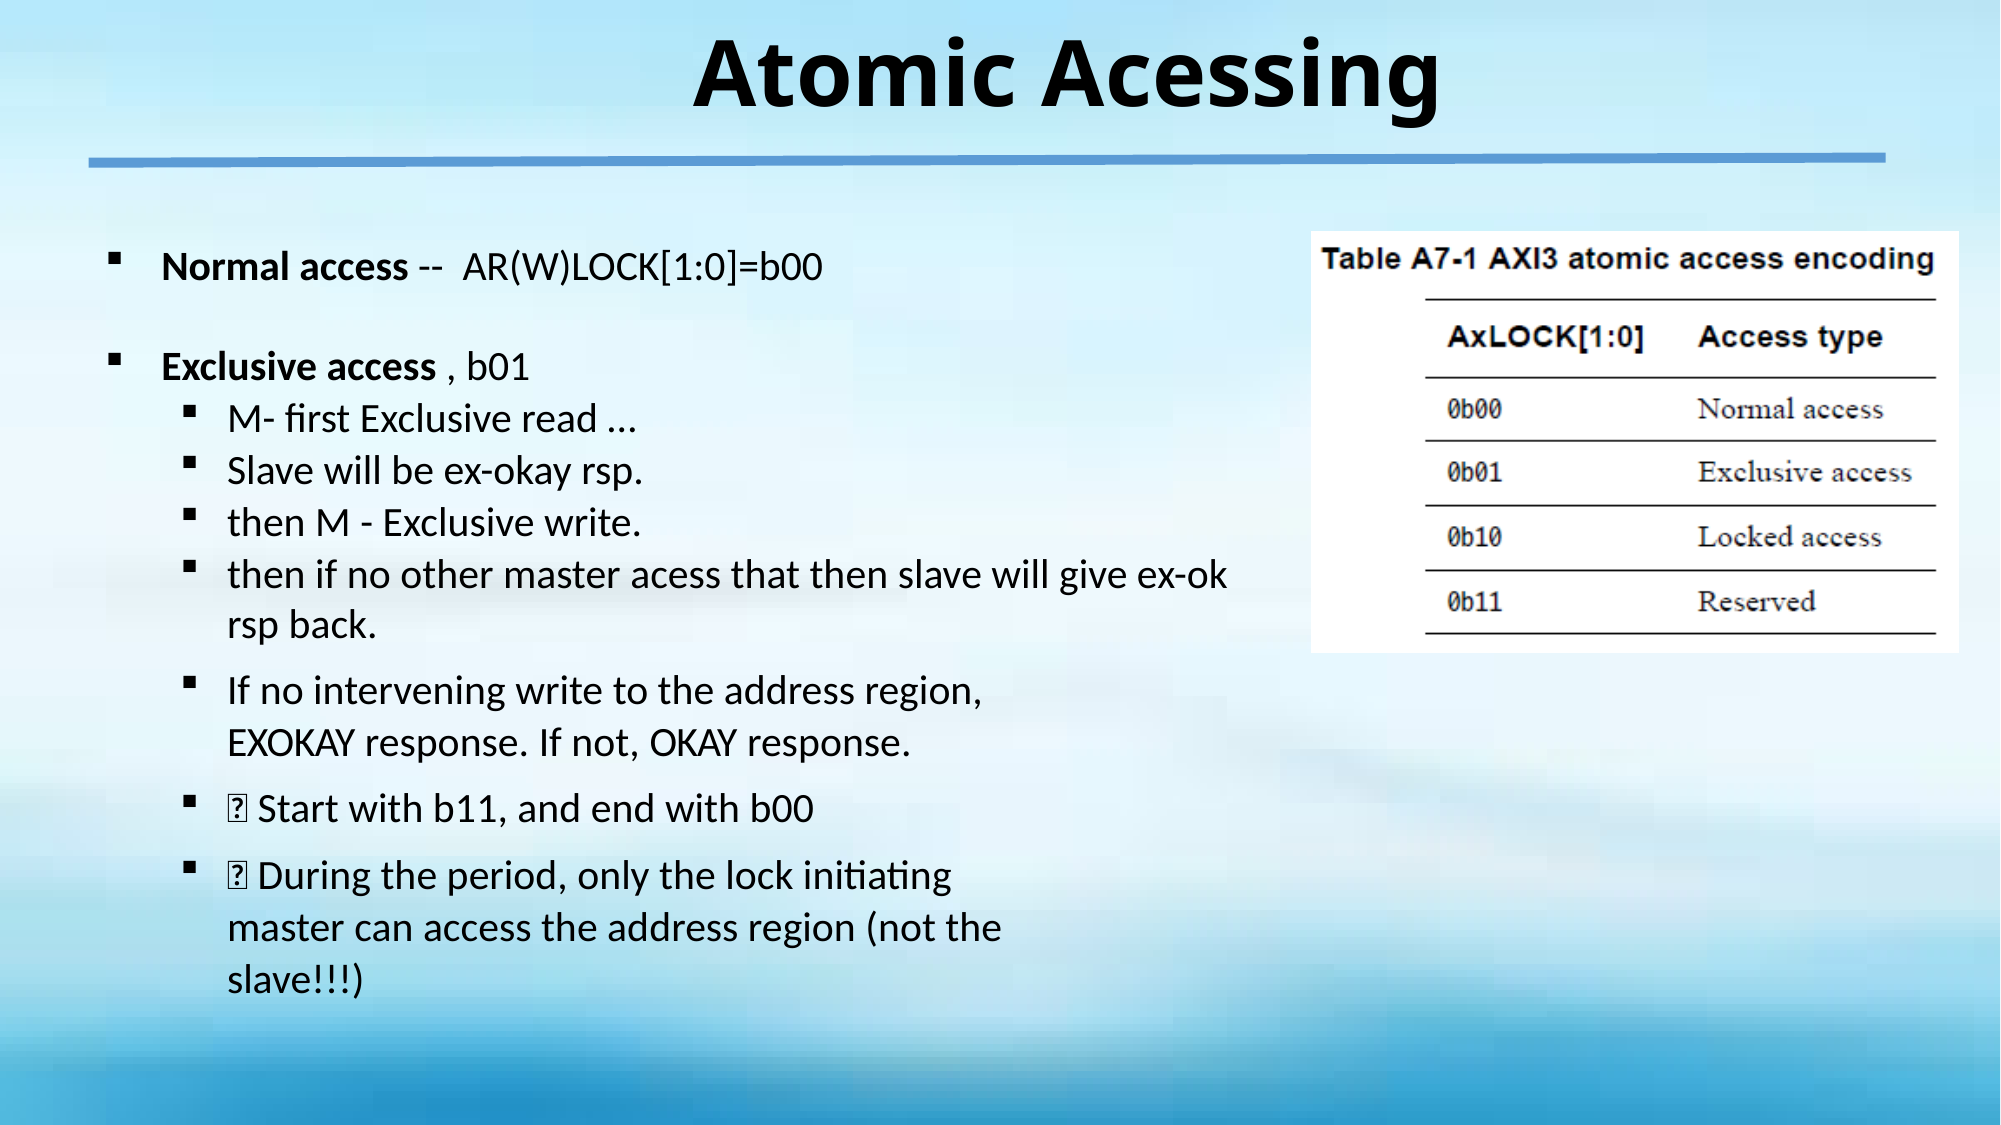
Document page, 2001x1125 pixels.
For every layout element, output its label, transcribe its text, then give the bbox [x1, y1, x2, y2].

picture [0, 0, 2001, 1125]
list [1311, 231, 1960, 653]
text_box Normal access -- AR(W)LOCK[1:0]=b00 Exclusive access , b01 M- first Exclusive read … Slave will be ex-okay rsp. then M - Exclusive write. then if no other master acess that then slave will give ex-ok rsp back. If no intervening write to the address region, EXOKAY response. If not, OKAY response.  Start with b11, and end with b00  During the period, only the lock initiating master can access the address region (not the slave!!!) [88, 231, 1268, 1060]
title Atomic Acessing [60, 0, 1863, 154]
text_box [88, 157, 1886, 163]
